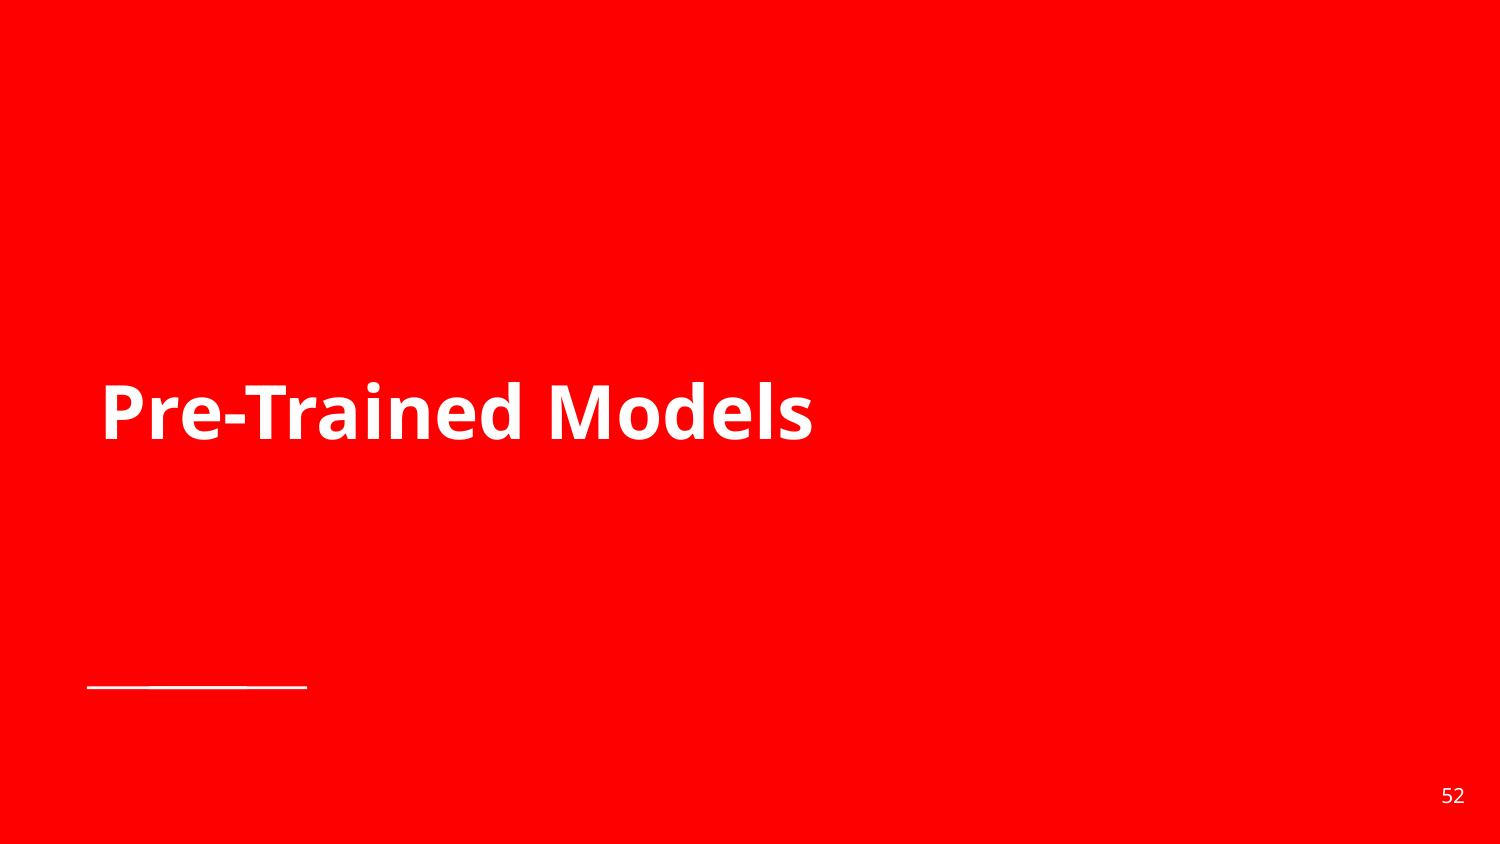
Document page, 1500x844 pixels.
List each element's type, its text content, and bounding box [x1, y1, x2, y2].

slide_number 52 [1389, 764, 1480, 830]
title Pre-Trained Models [84, 73, 1130, 745]
